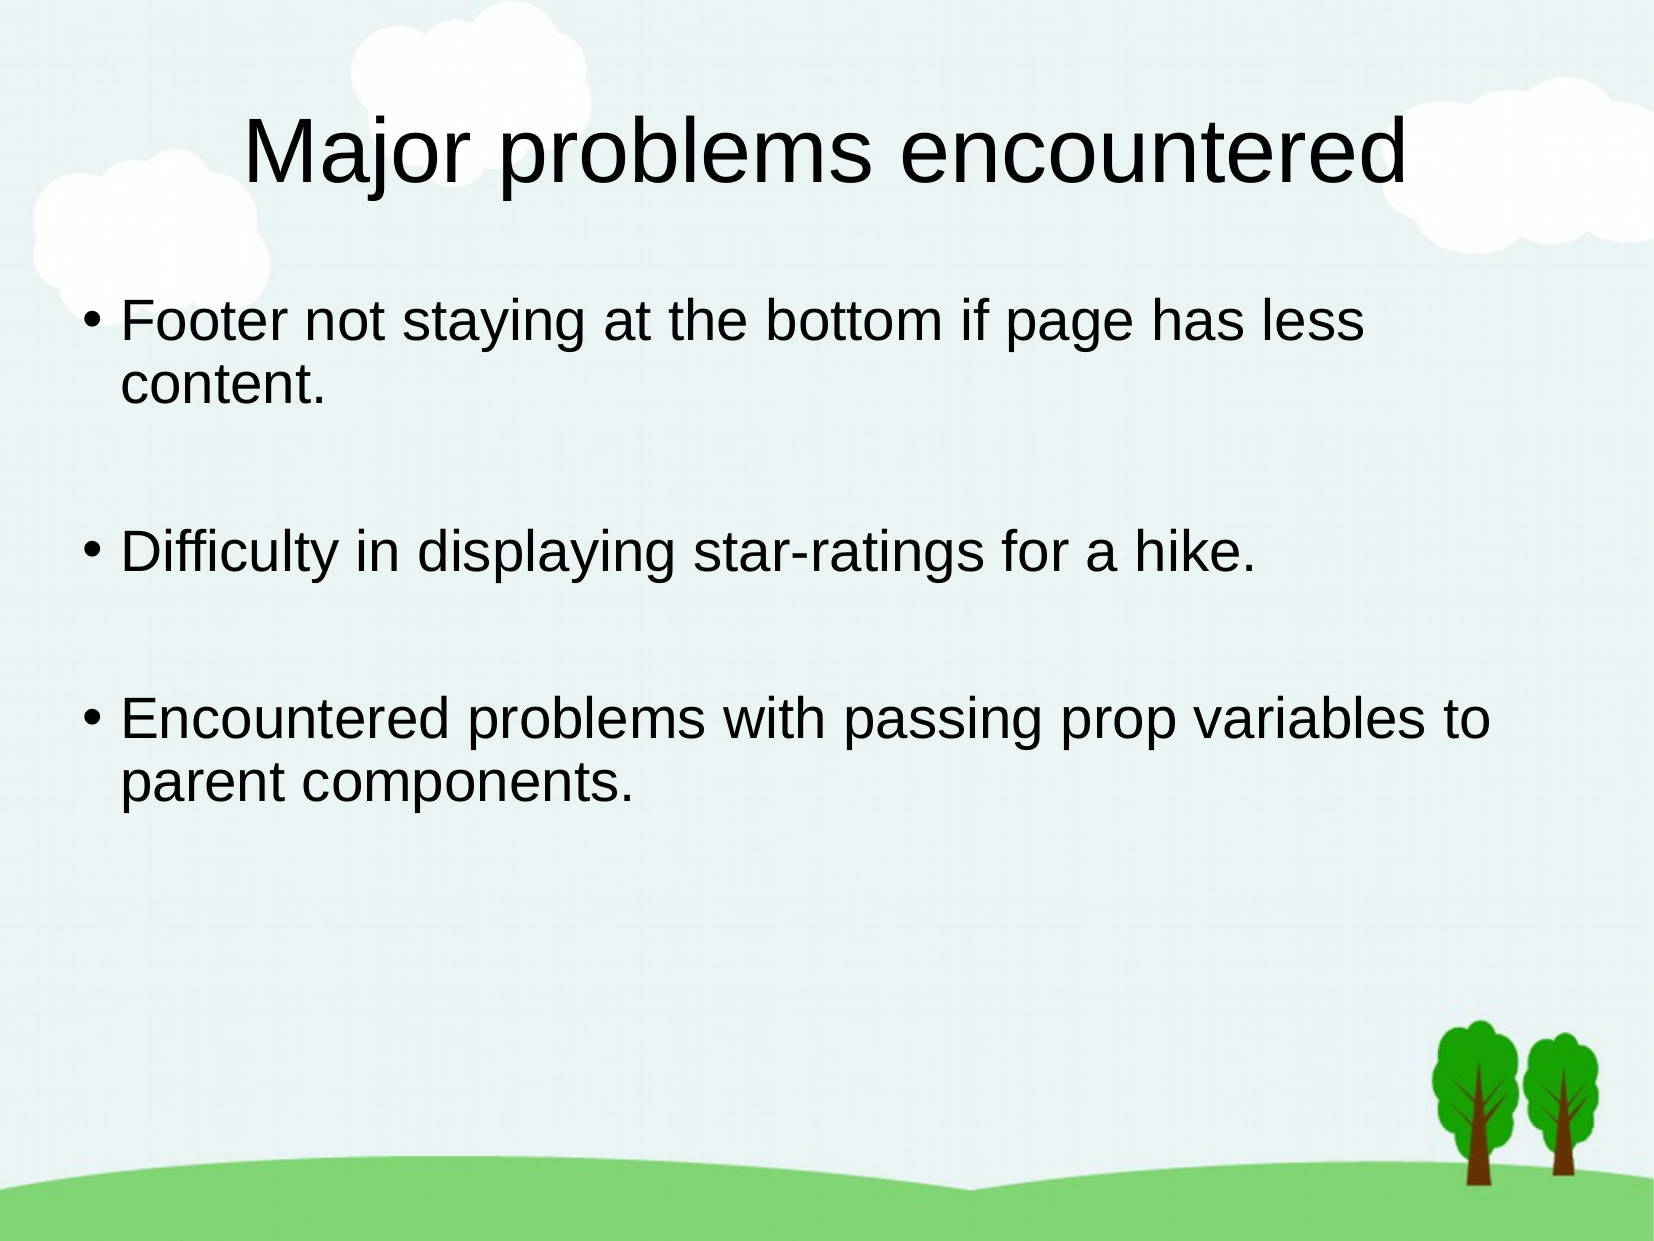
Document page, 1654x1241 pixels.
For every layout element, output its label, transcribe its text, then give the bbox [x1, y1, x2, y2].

text_box Major problems encountered [82, 49, 1571, 257]
picture [0, 0, 1654, 1241]
text_box Footer not staying at the bottom if page has less content. Difficulty in displaying star-ratings for a hike. Encountered problems with passing prop variables to parent components. [82, 290, 1571, 1087]
